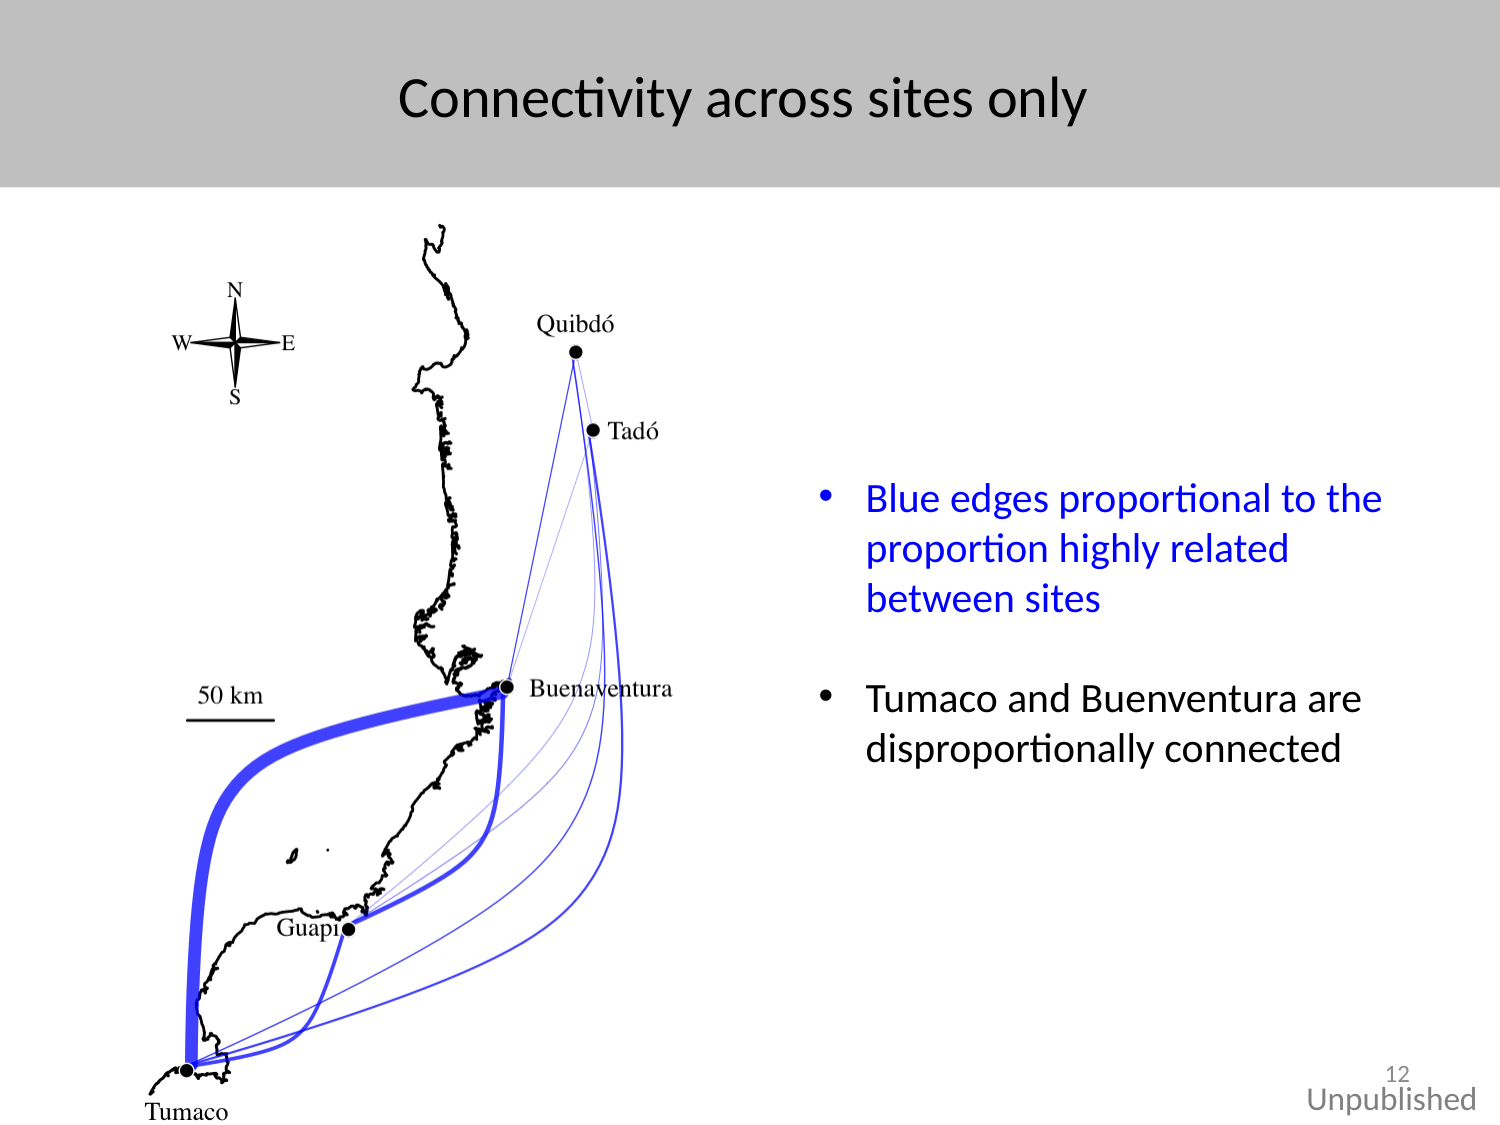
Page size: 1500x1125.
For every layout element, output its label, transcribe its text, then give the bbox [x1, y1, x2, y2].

text_box Blue edges proportional to the proportion highly related between sites Tumaco and Buenventura are disproportionally connected [809, 462, 1403, 778]
text_box Unpublished [809, 1069, 1500, 1125]
picture [0, 190, 805, 1125]
slide_number 12 [1074, 1042, 1425, 1103]
title Connectivity across sites only [0, 0, 1500, 188]
